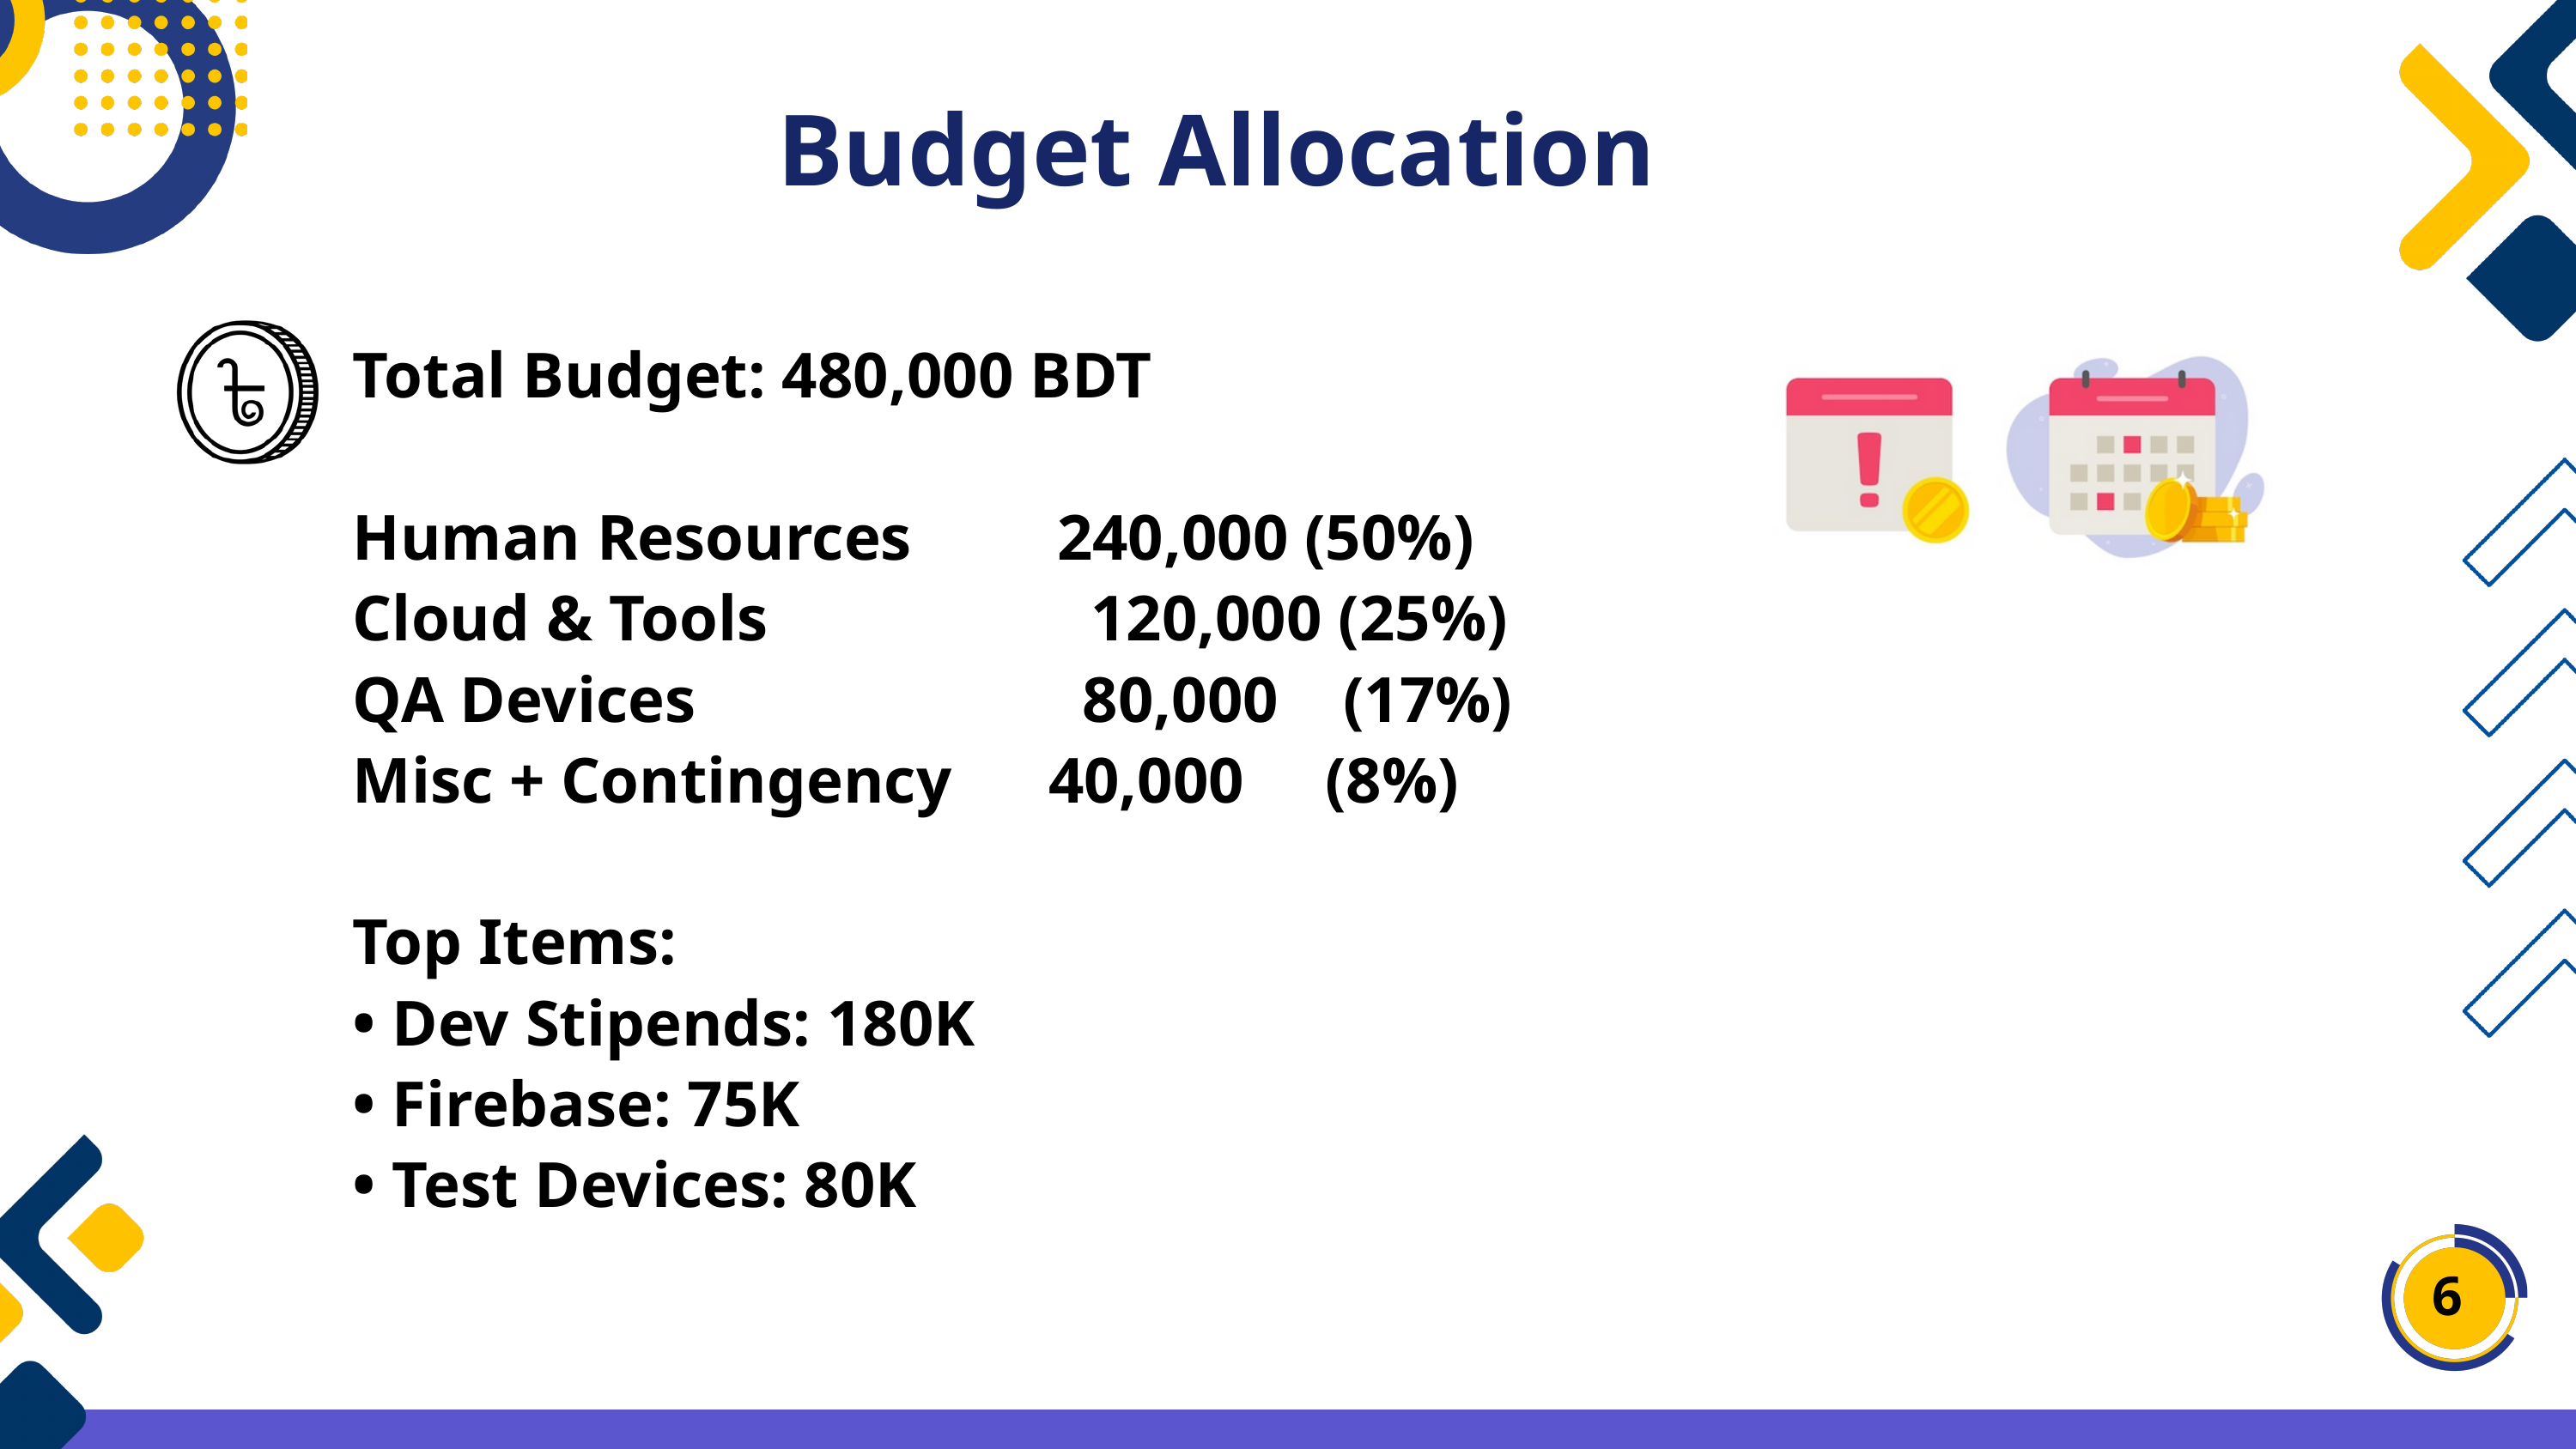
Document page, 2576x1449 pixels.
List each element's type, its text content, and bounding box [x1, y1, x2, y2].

text_box Budget Allocation [463, 103, 1971, 206]
text_box [0, 0, 247, 254]
text_box [2397, 0, 2576, 343]
text_box [1716, 306, 2300, 609]
text_box [87, 231, 409, 553]
text_box [2372, 1224, 2528, 1375]
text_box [0, 1409, 2576, 1449]
text_box [2462, 458, 2576, 1038]
text_box Total Budget: 480,000 BDT Human Resources 240,000 (50%) Cloud & Tools 120,000 (25%) QA Devices 80,000 (17%) Misc + Contingency 40,000 (8%) Top Items: • Dev Stipends: 180K • Firebase: 75K • Test Devices: 80K [352, 329, 1619, 1221]
text_box 6 [2432, 1251, 2463, 1327]
text_box [0, 1134, 145, 1409]
